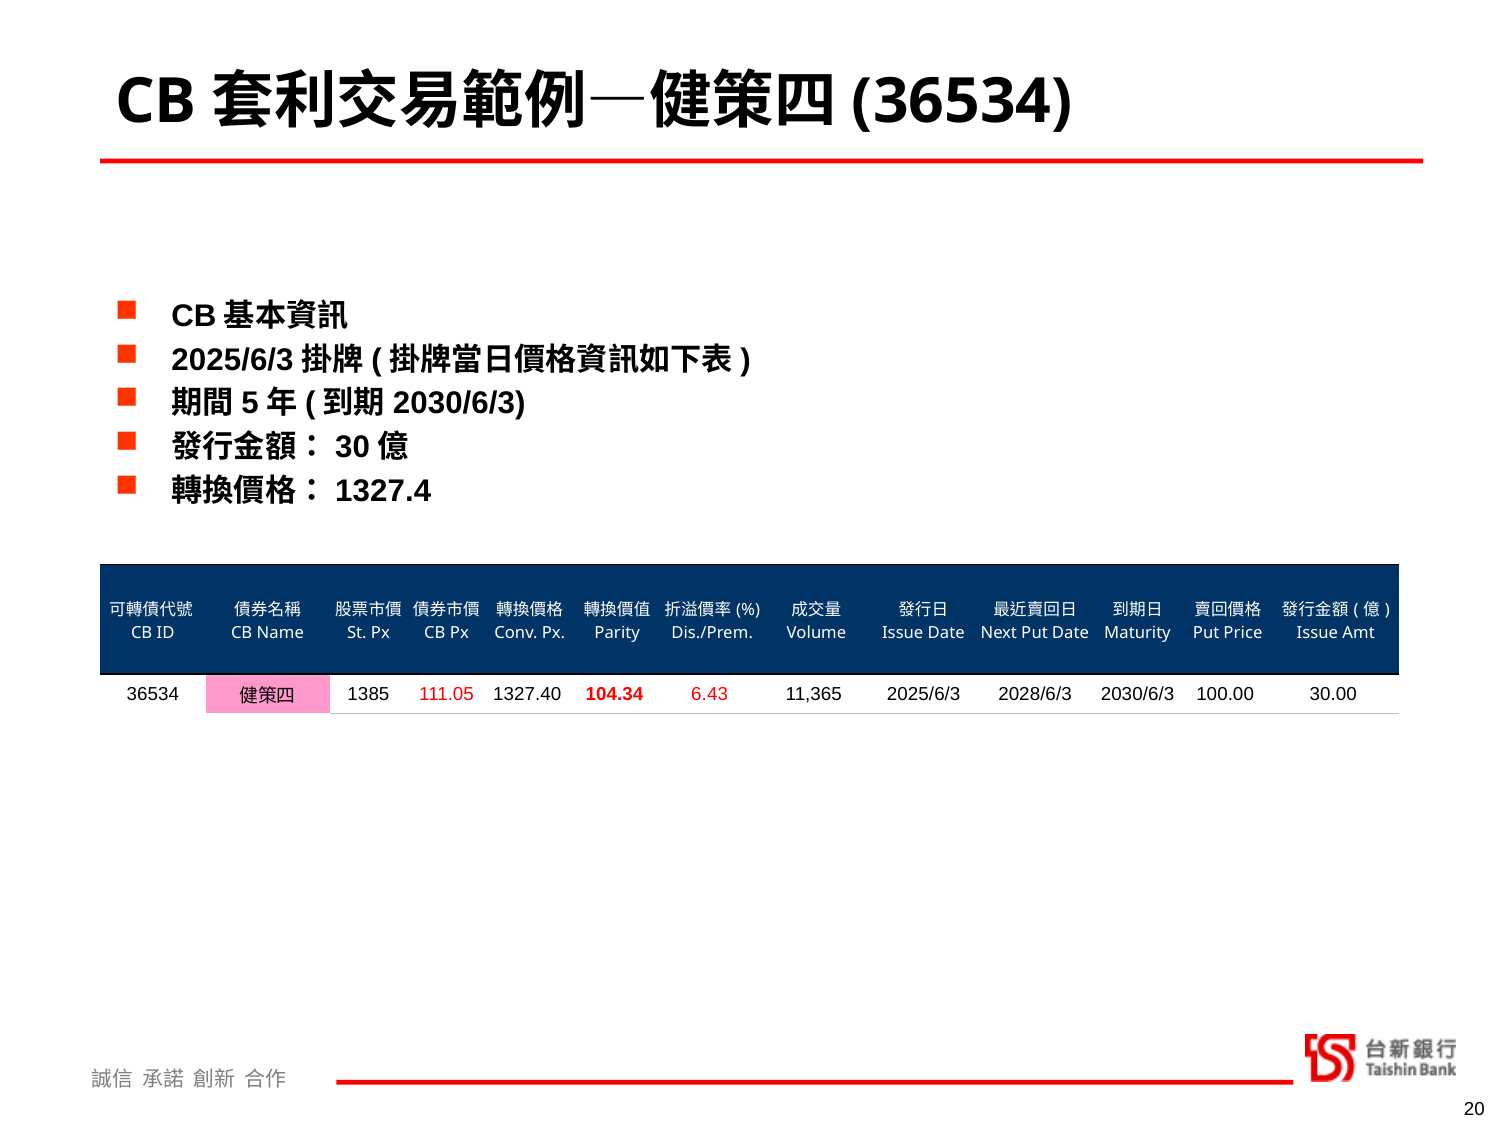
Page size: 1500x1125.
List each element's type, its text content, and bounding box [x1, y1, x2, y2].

table_cell 1385 [330, 675, 407, 713]
table_cell 30.00 [1272, 675, 1399, 713]
table_header 轉換價值 Parity [574, 565, 660, 673]
table_header 債券名稱 CB Name [206, 565, 330, 673]
table_cell 6.43 [660, 675, 764, 713]
table_cell 2030/6/3 [1092, 675, 1183, 713]
table_cell 健策四 [206, 675, 330, 713]
table_header 成交量 Volume [764, 565, 868, 673]
table_header 發行日 Issue Date [868, 565, 979, 673]
table_cell 1327.40 [485, 675, 574, 713]
table_header 轉換價格 Conv. Px. [485, 565, 574, 673]
table_cell 2028/6/3 [979, 675, 1092, 713]
table_header 債券市價 CB Px [407, 565, 485, 673]
table_cell 111.05 [407, 675, 485, 713]
title CB套利交易範例—健策四(36534) [100, 44, 1200, 150]
table_header 發行金額(億) Issue Amt [1272, 565, 1399, 673]
table_header 到期日 Maturity [1092, 565, 1183, 673]
slide_number 20 [1423, 1089, 1500, 1125]
table_cell 100.00 [1183, 675, 1272, 713]
table_header 最近賣回日 Next Put Date [979, 565, 1092, 673]
list CB基本資訊 2025/6/3掛牌(掛牌當日價格資訊如下表) 期間5年(到期2030/6/3) 發行金額：30億 轉換價格：1327.4 [99, 287, 1424, 927]
table_header 股票市價 St. Px [330, 565, 407, 673]
table_header 可轉債代號 CB ID [100, 565, 206, 673]
table_header 賣回價格 Put Price [1183, 565, 1272, 673]
table_cell 11,365 [764, 675, 868, 713]
table_cell 2025/6/3 [868, 675, 979, 713]
table_header 折溢價率(%) Dis./Prem. [660, 565, 764, 673]
table_cell 36534 [100, 675, 206, 713]
picture [1305, 1034, 1456, 1082]
table_cell 104.34 [574, 675, 660, 713]
